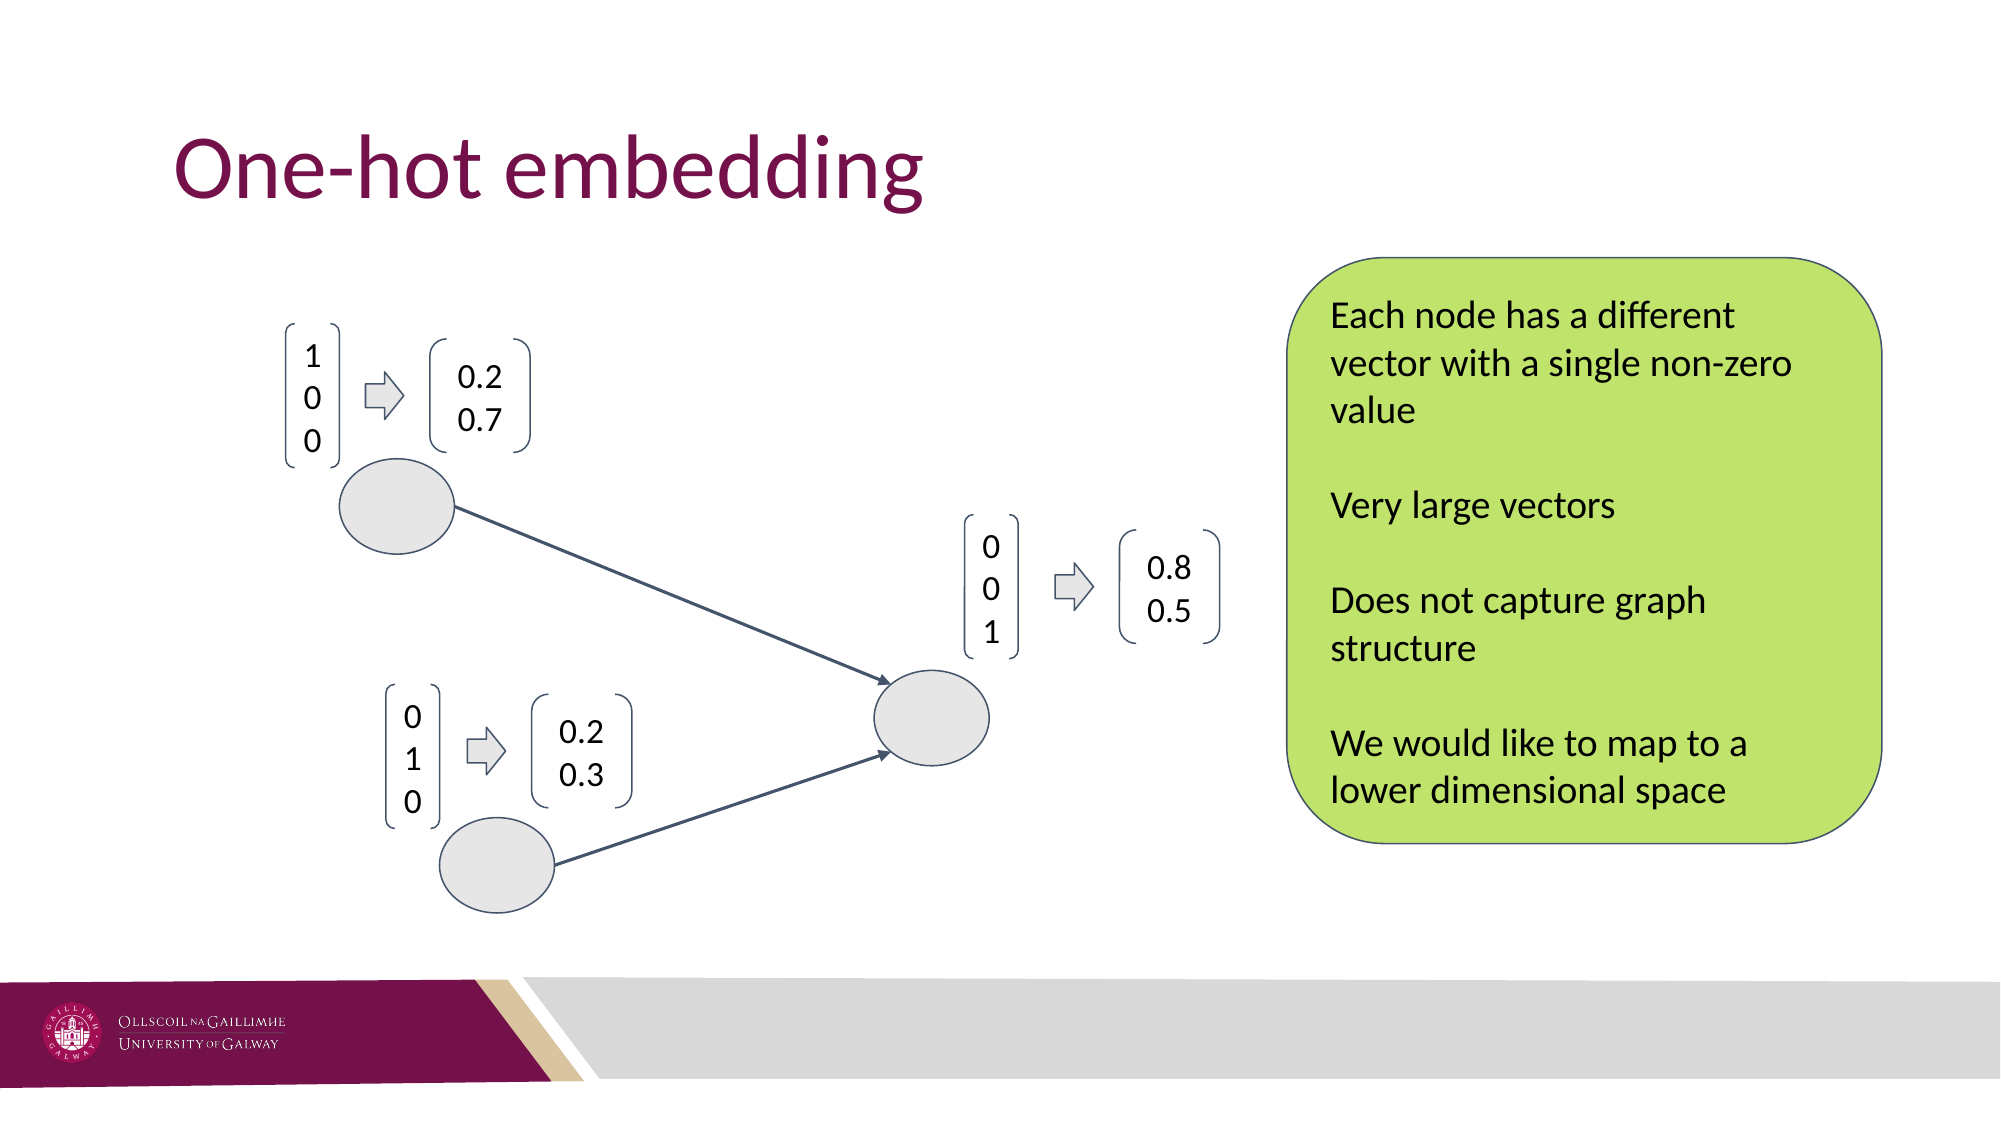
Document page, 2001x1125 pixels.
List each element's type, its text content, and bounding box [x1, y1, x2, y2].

text_box [365, 371, 404, 420]
picture [42, 1002, 285, 1063]
text_box [1055, 562, 1094, 611]
text_box 0.8 0.5 [1119, 529, 1220, 644]
text_box [439, 817, 554, 913]
text_box [874, 670, 990, 766]
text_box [554, 751, 892, 866]
text_box 0.2 0.7 [429, 338, 531, 453]
text_box 1 0 0 [285, 323, 340, 468]
text_box Each node has a different vector with a single non-zero value Very large vectors Does not capture graph structure We would like to map to a lower dimensional space [1286, 257, 1882, 844]
text_box 0 0 1 [964, 514, 1019, 659]
title One-hot embedding [137, 59, 1863, 278]
text_box 0 1 0 [385, 684, 440, 829]
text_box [454, 506, 892, 685]
text_box [467, 727, 506, 775]
text_box 0.2 0.3 [531, 694, 632, 808]
text_box [339, 458, 455, 555]
